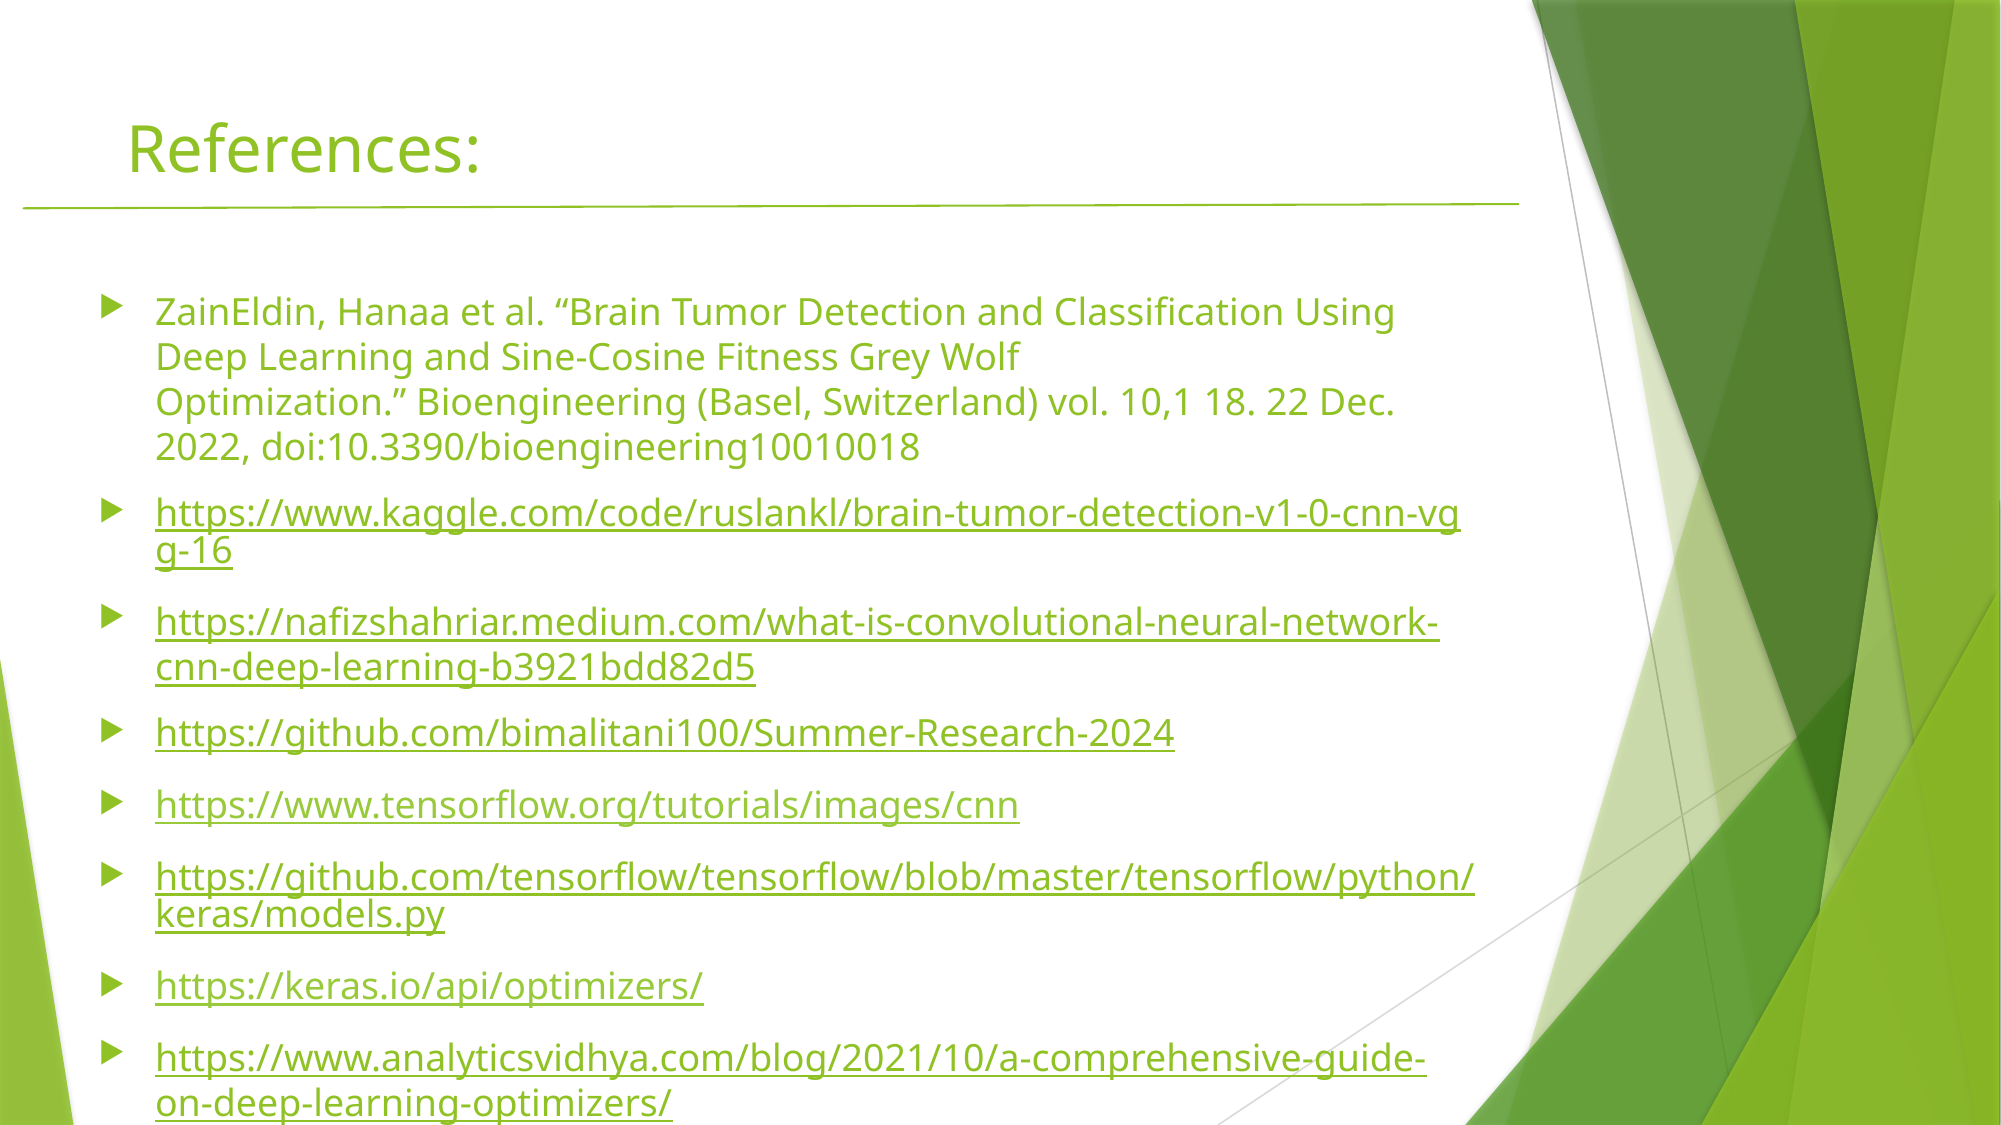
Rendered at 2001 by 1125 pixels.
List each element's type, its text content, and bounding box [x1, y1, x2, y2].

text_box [23, 203, 1519, 209]
title References: [111, 99, 1521, 194]
list ZainEldin, Hanaa et al. “Brain Tumor Detection and Classification Using Deep Learning and Sine-Cosine Fitness Grey Wolf Optimization.” Bioengineering (Basel, Switzerland) vol. 10,1 18. 22 Dec. 2022, doi:10.3390/bioengineering10010018 https://www.kaggle.com/code/ruslankl/brain-tumor-detection-v1-0-cnn-vgg-16 https://nafizshahriar.medium.com/what-is-convolutional-neural-network-cnn-deep-learning-b3921bdd82d5 https://github.com/bimalitani100/Summer-Research-2024 https://www.tensorflow.org/tutorials/images/cnn https://github.com/tensorflow/tensorflow/blob/master/tensorflow/python/keras/models.py https://keras.io/api/optimizers/ https://www.analyticsvidhya.com/blog/2021/10/a-comprehensive-guide-on-deep-learning-optimizers/ [83, 217, 1494, 1066]
